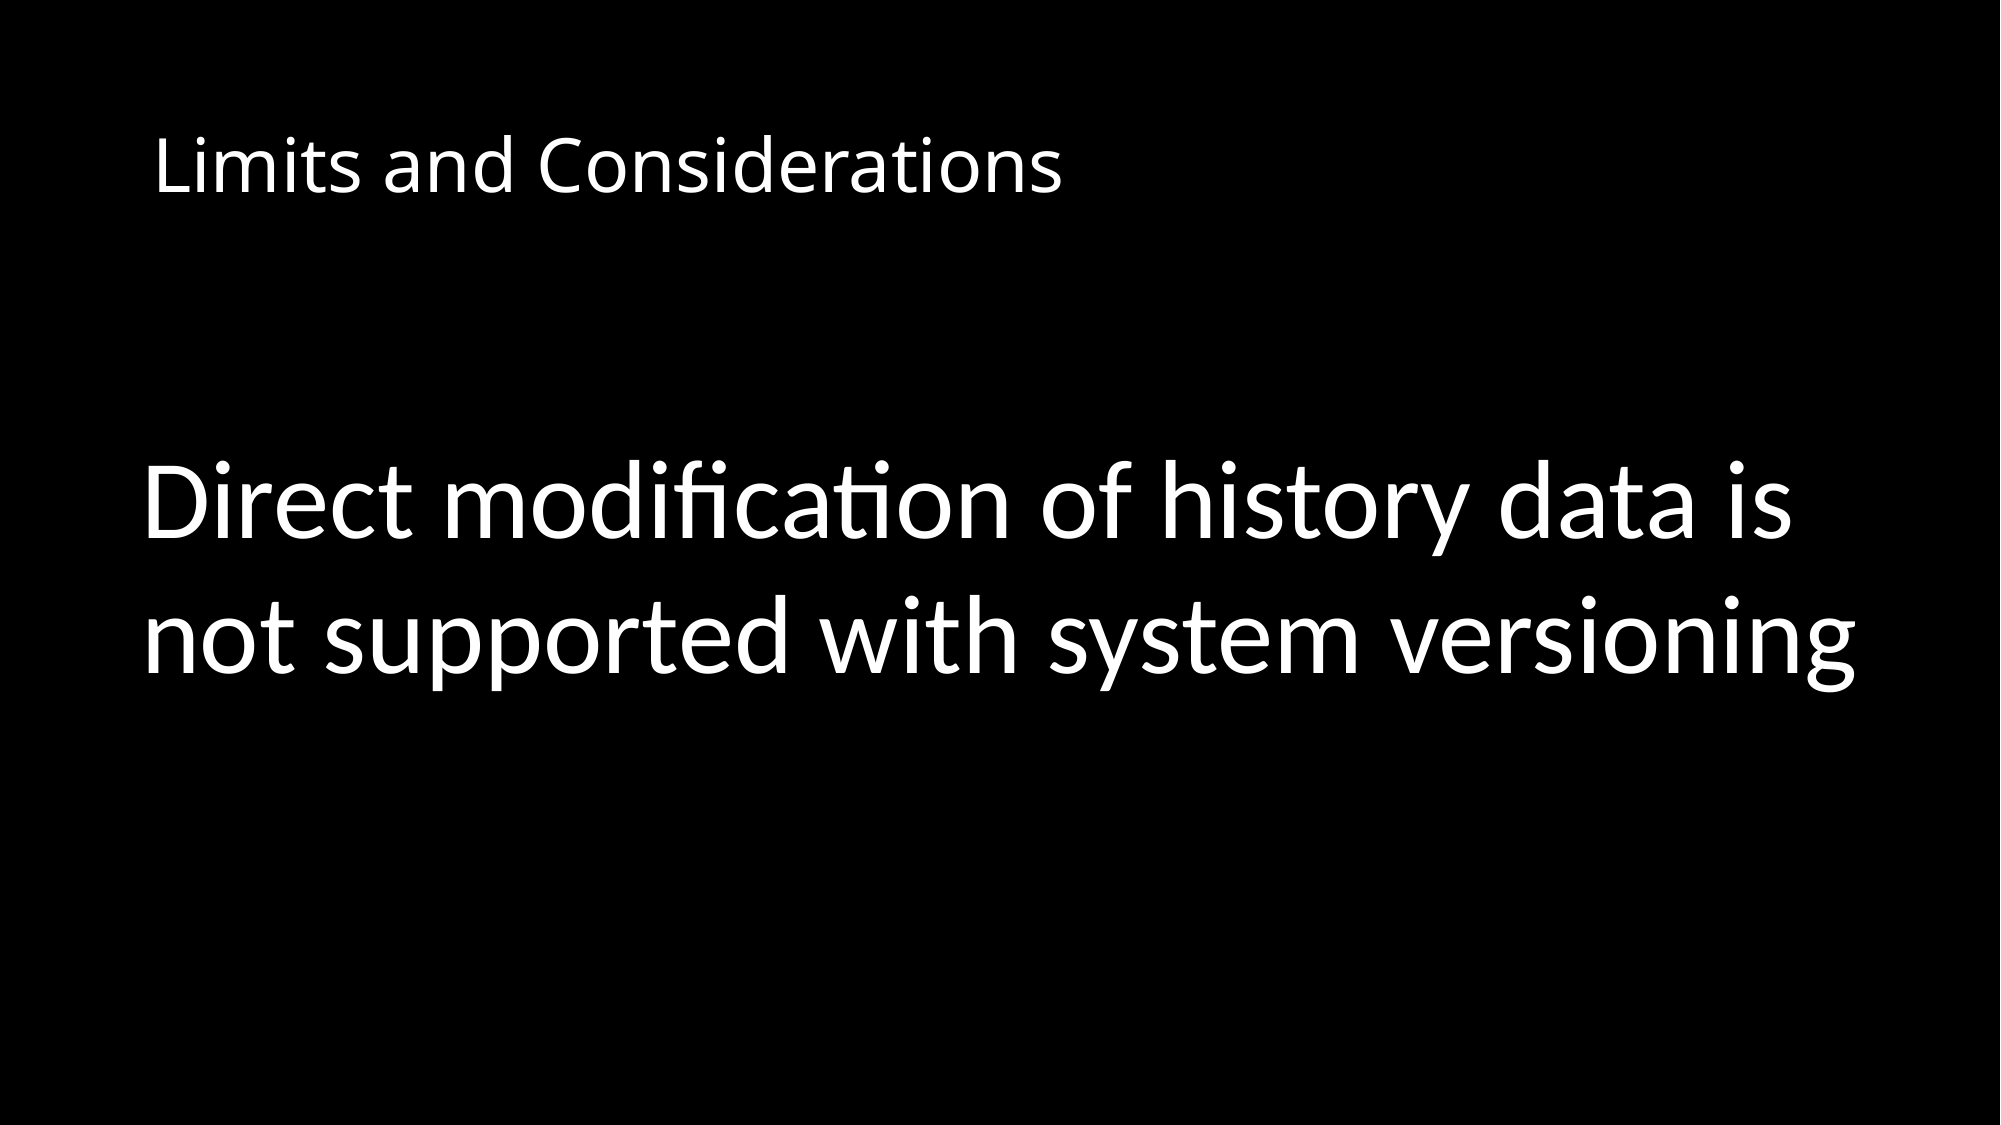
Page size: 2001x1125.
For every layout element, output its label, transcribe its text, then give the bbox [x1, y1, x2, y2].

text_box Direct modification of history data is not supported with system versioning [126, 418, 1874, 704]
title Limits and Considerations [137, 59, 1863, 278]
